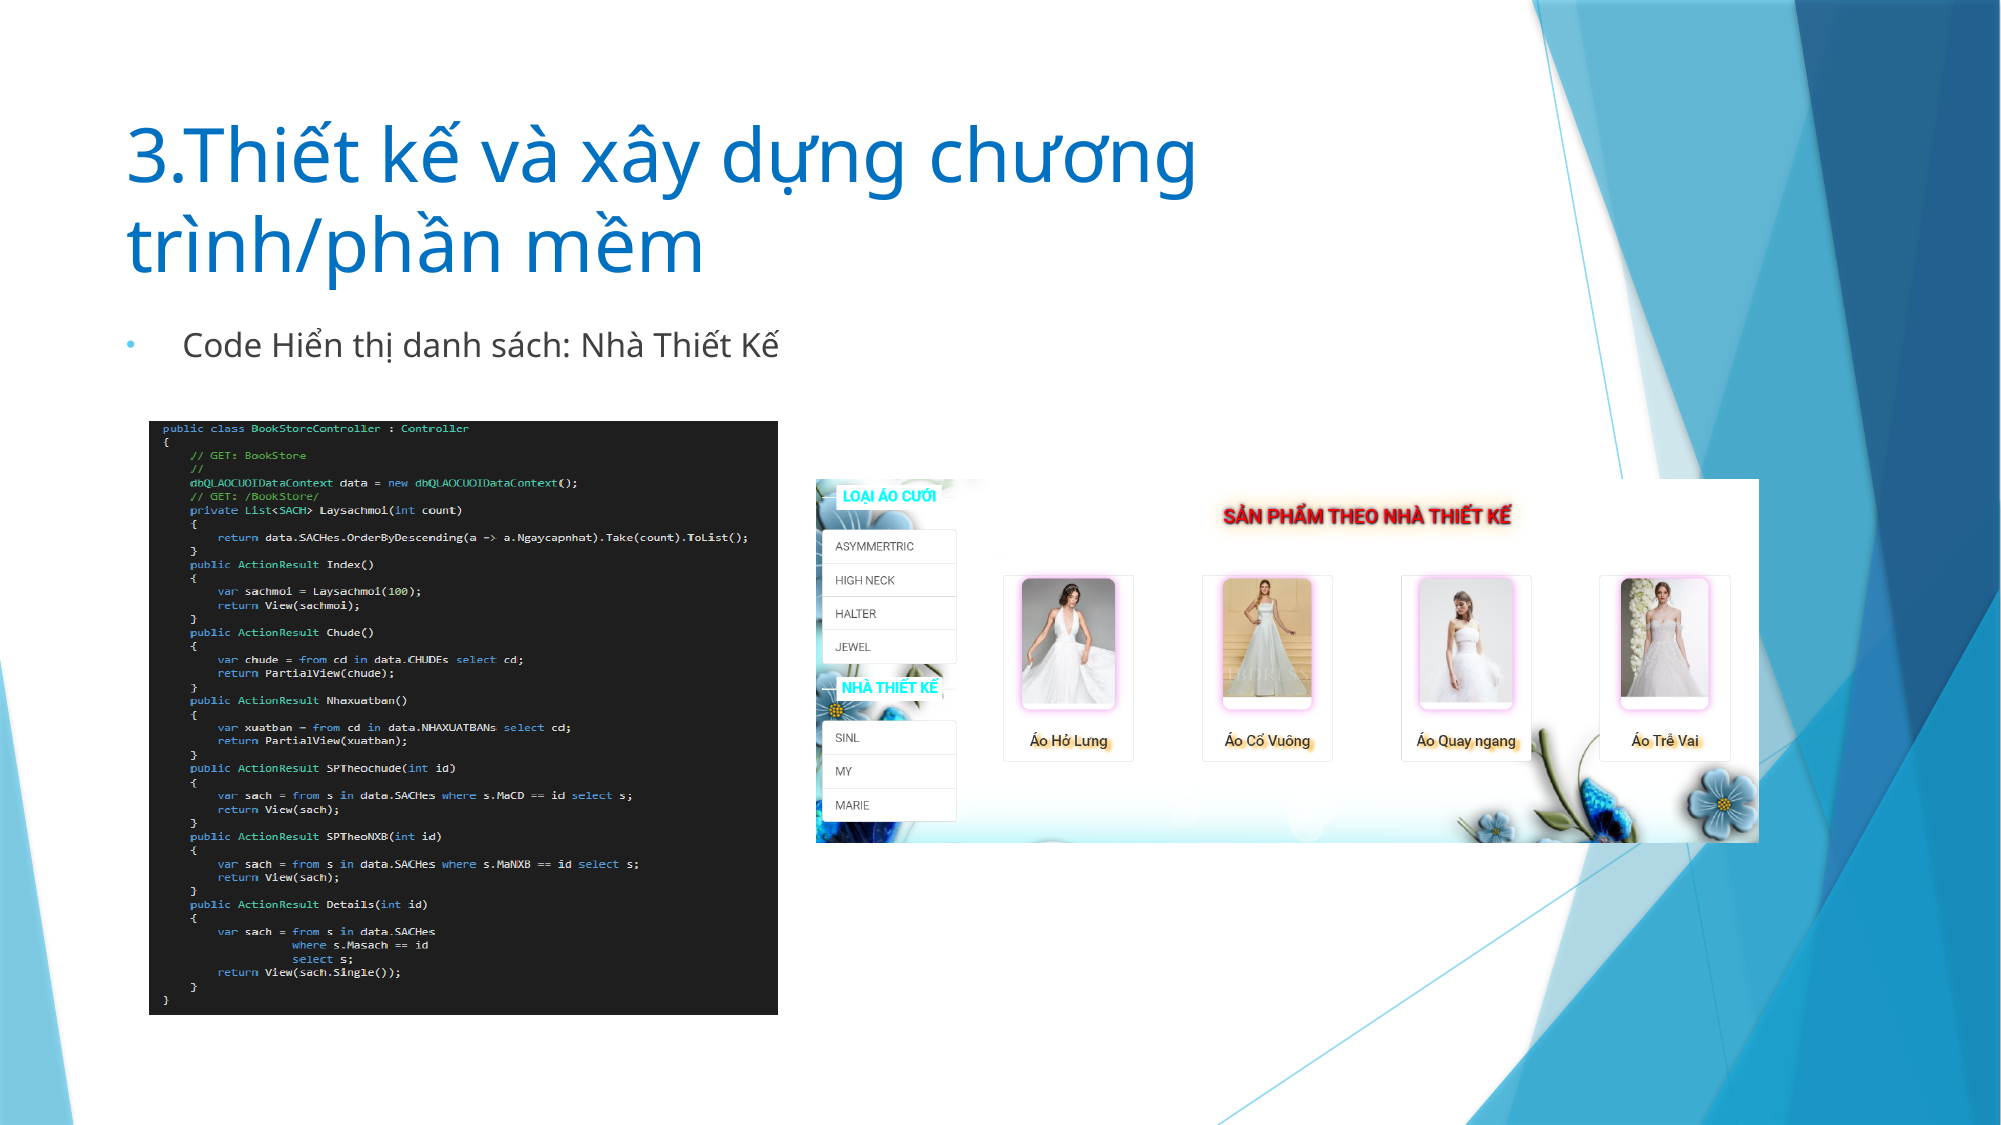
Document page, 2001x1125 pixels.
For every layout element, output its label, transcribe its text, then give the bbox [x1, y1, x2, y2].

picture [815, 478, 1760, 844]
picture [149, 420, 779, 1015]
list Code Hiển thị danh sách: Nhà Thiết Kế [111, 316, 1875, 1076]
title 3.Thiết kế và xây dựng chương trình/phần mềm [111, 99, 1522, 316]
